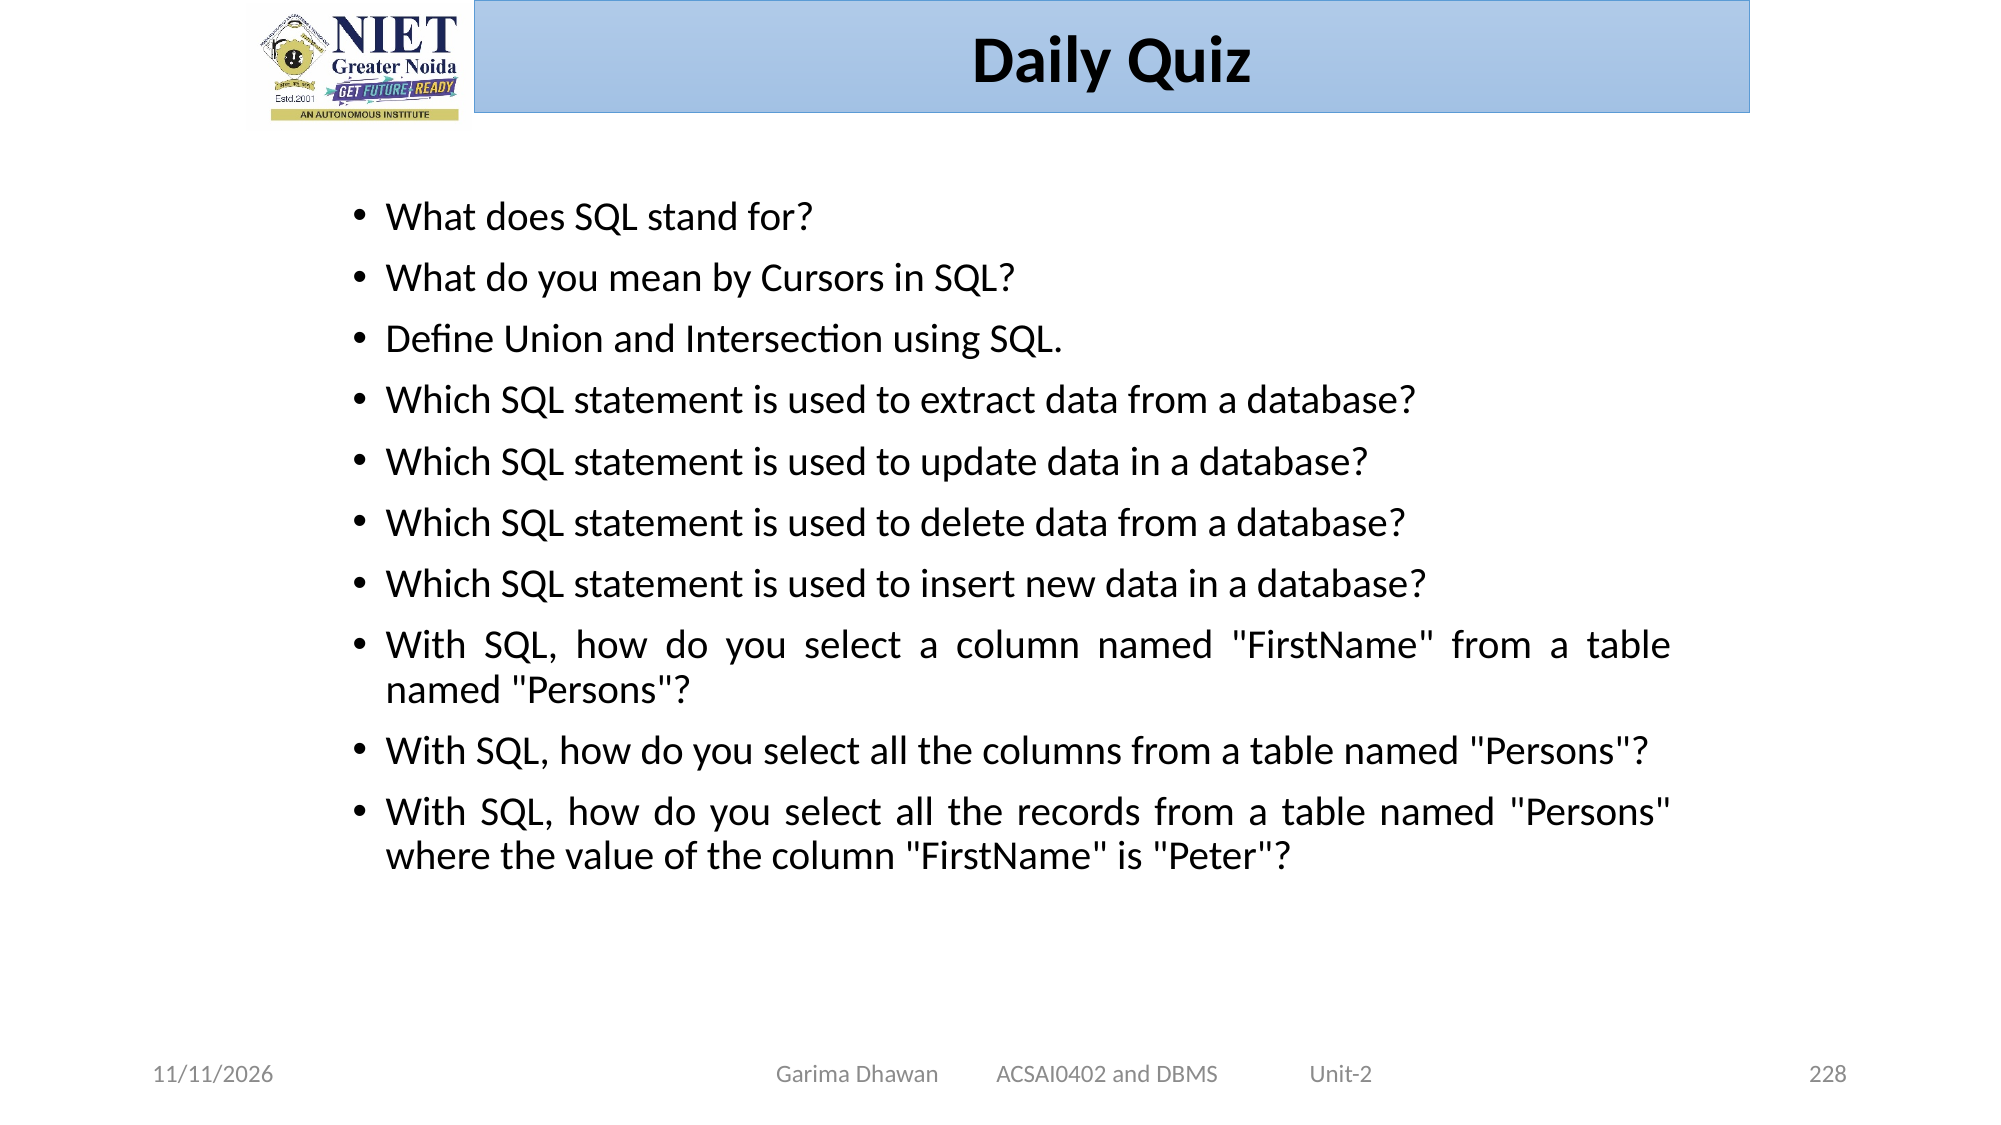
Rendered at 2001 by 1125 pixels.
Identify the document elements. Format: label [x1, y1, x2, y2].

picture [246, 3, 472, 131]
footer [662, 1042, 1412, 1103]
slide_number [137, 1042, 588, 1103]
list [337, 187, 1688, 930]
slide_number [1412, 1042, 1863, 1103]
text_box [474, 0, 1750, 113]
